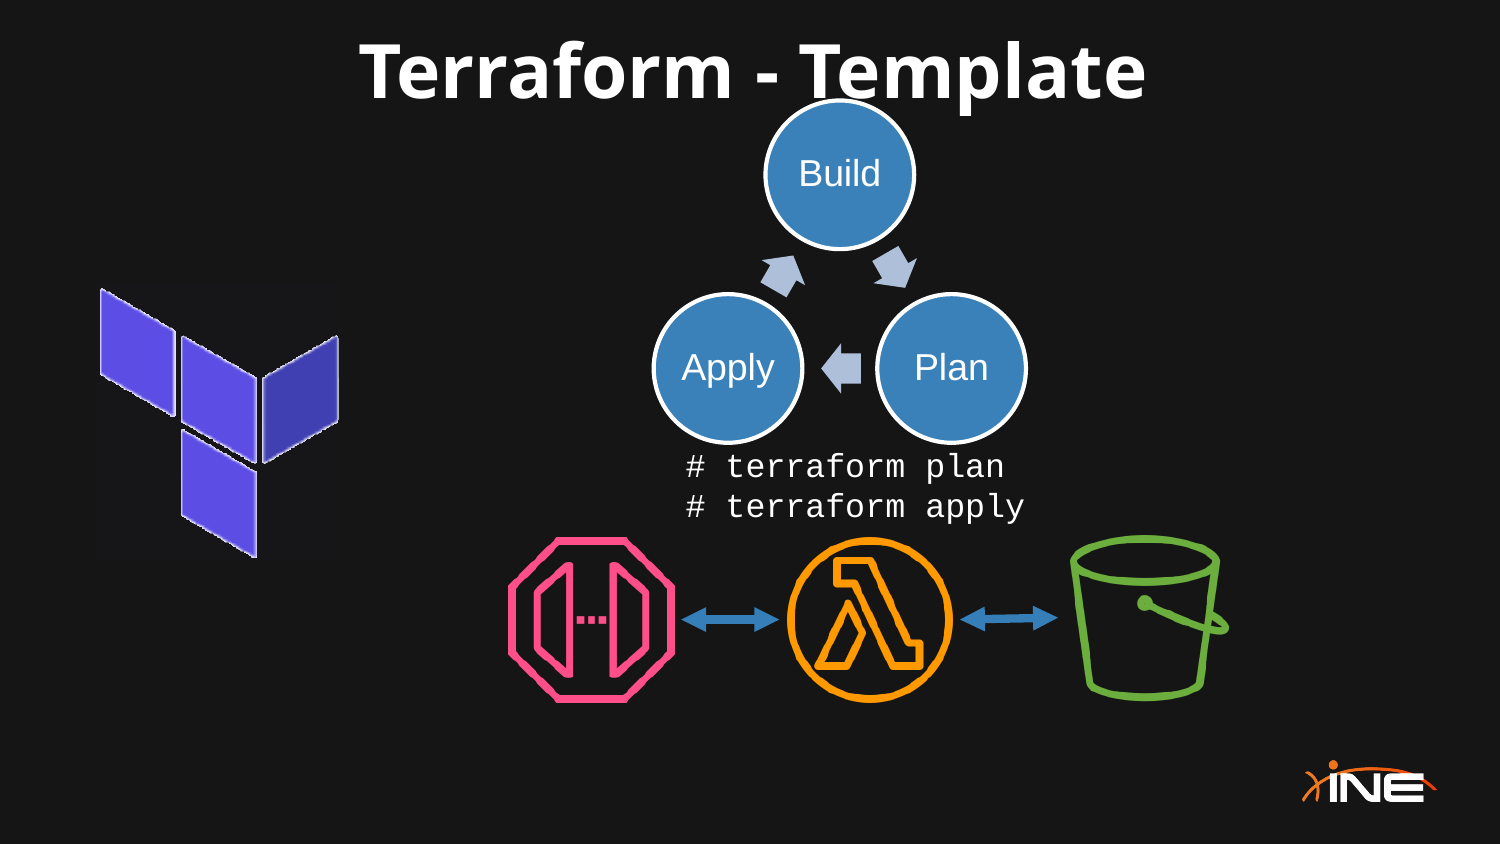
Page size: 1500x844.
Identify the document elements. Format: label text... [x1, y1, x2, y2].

picture [97, 283, 341, 561]
picture [1057, 527, 1239, 709]
picture [778, 528, 961, 711]
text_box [339, 100, 1341, 444]
picture [500, 528, 682, 711]
title Terraform - Template [3, 0, 1500, 140]
picture [1302, 760, 1437, 802]
text_box # terraform plan # terraform apply [670, 452, 1041, 532]
